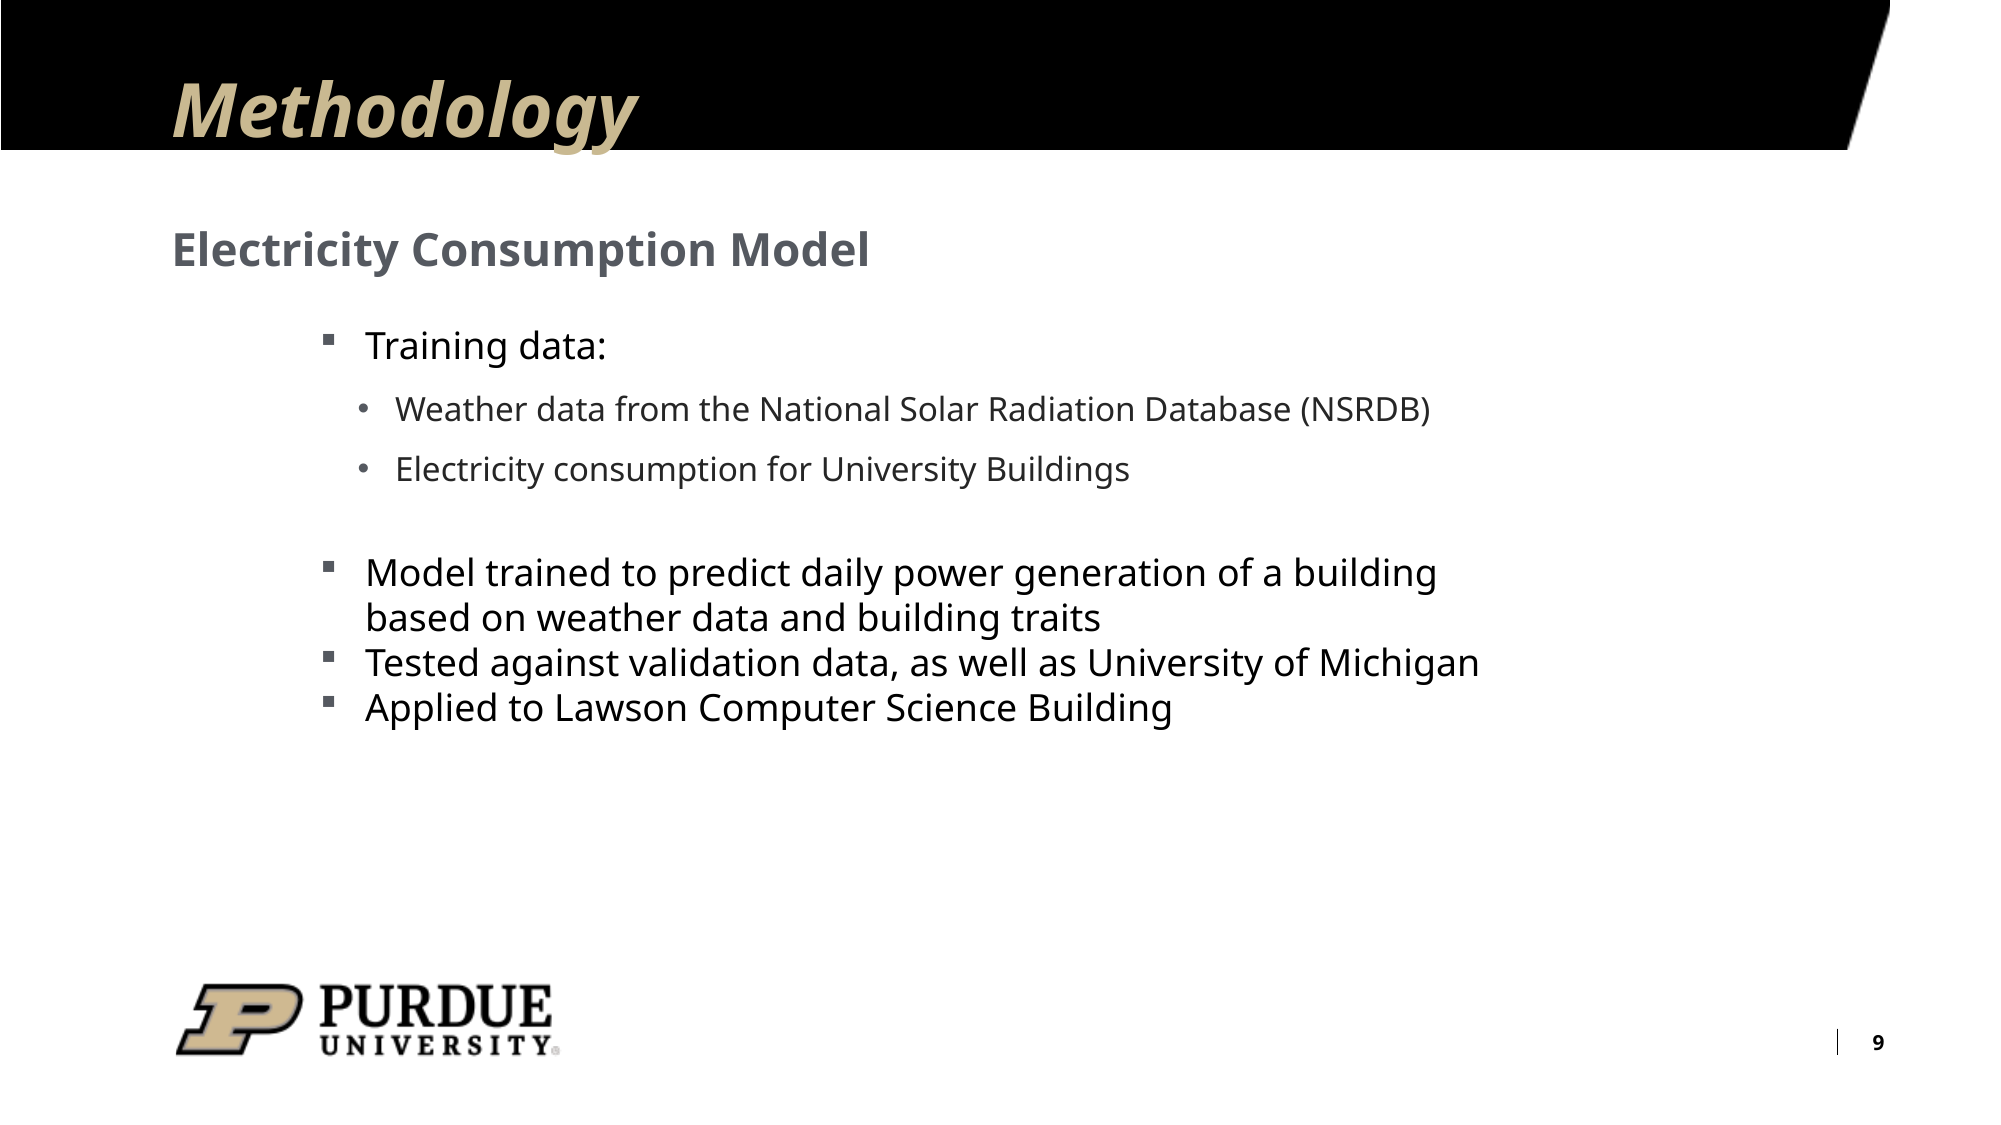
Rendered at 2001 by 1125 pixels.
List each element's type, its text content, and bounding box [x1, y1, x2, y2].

subtitle Electricity Consumption Model [171, 220, 1373, 277]
list Training data: Weather data from the National Solar Radiation Database (NSRDB) Electricity consumption for University Buildings Model trained to predict daily power generation of a building based on weather data and building traits Tested against validation data, as well as University of Michigan Applied to Lawson Computer Science Building [320, 321, 1529, 882]
picture [175, 981, 576, 1074]
title Methodology [168, 70, 1689, 158]
slide_number 9 [1838, 1013, 1919, 1074]
